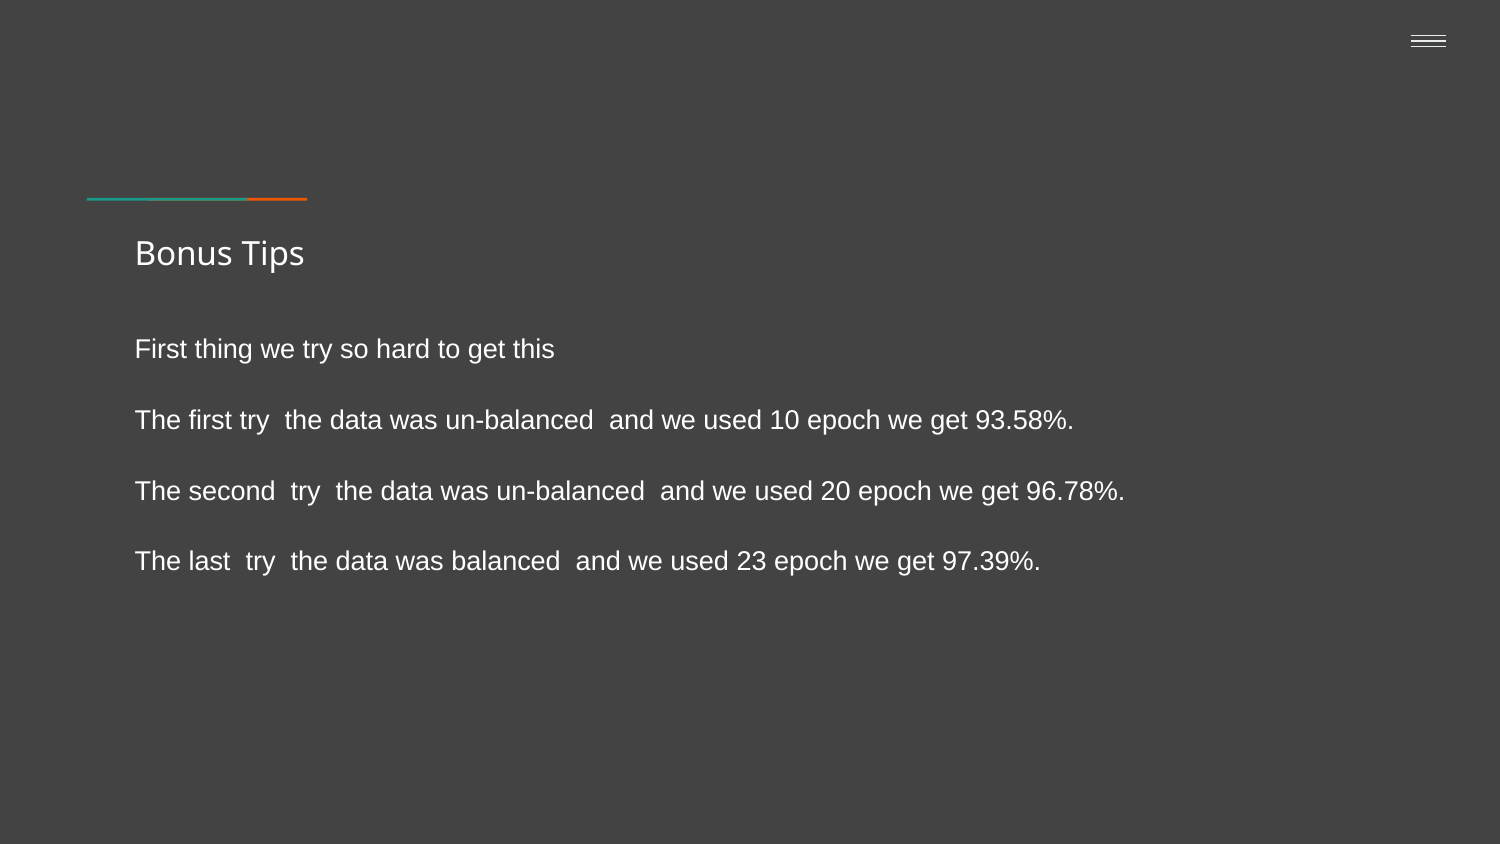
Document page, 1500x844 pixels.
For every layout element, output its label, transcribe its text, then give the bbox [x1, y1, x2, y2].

list First thing we try so hard to get this The first try the data was un-balanced and we used 10 epoch we get 93.58%. The second try the data was un-balanced and we used 20 epoch we get 96.78%. The last try the data was balanced and we used 23 epoch we get 97.39%. [119, 311, 1270, 743]
title Bonus Tips [119, 216, 1270, 275]
